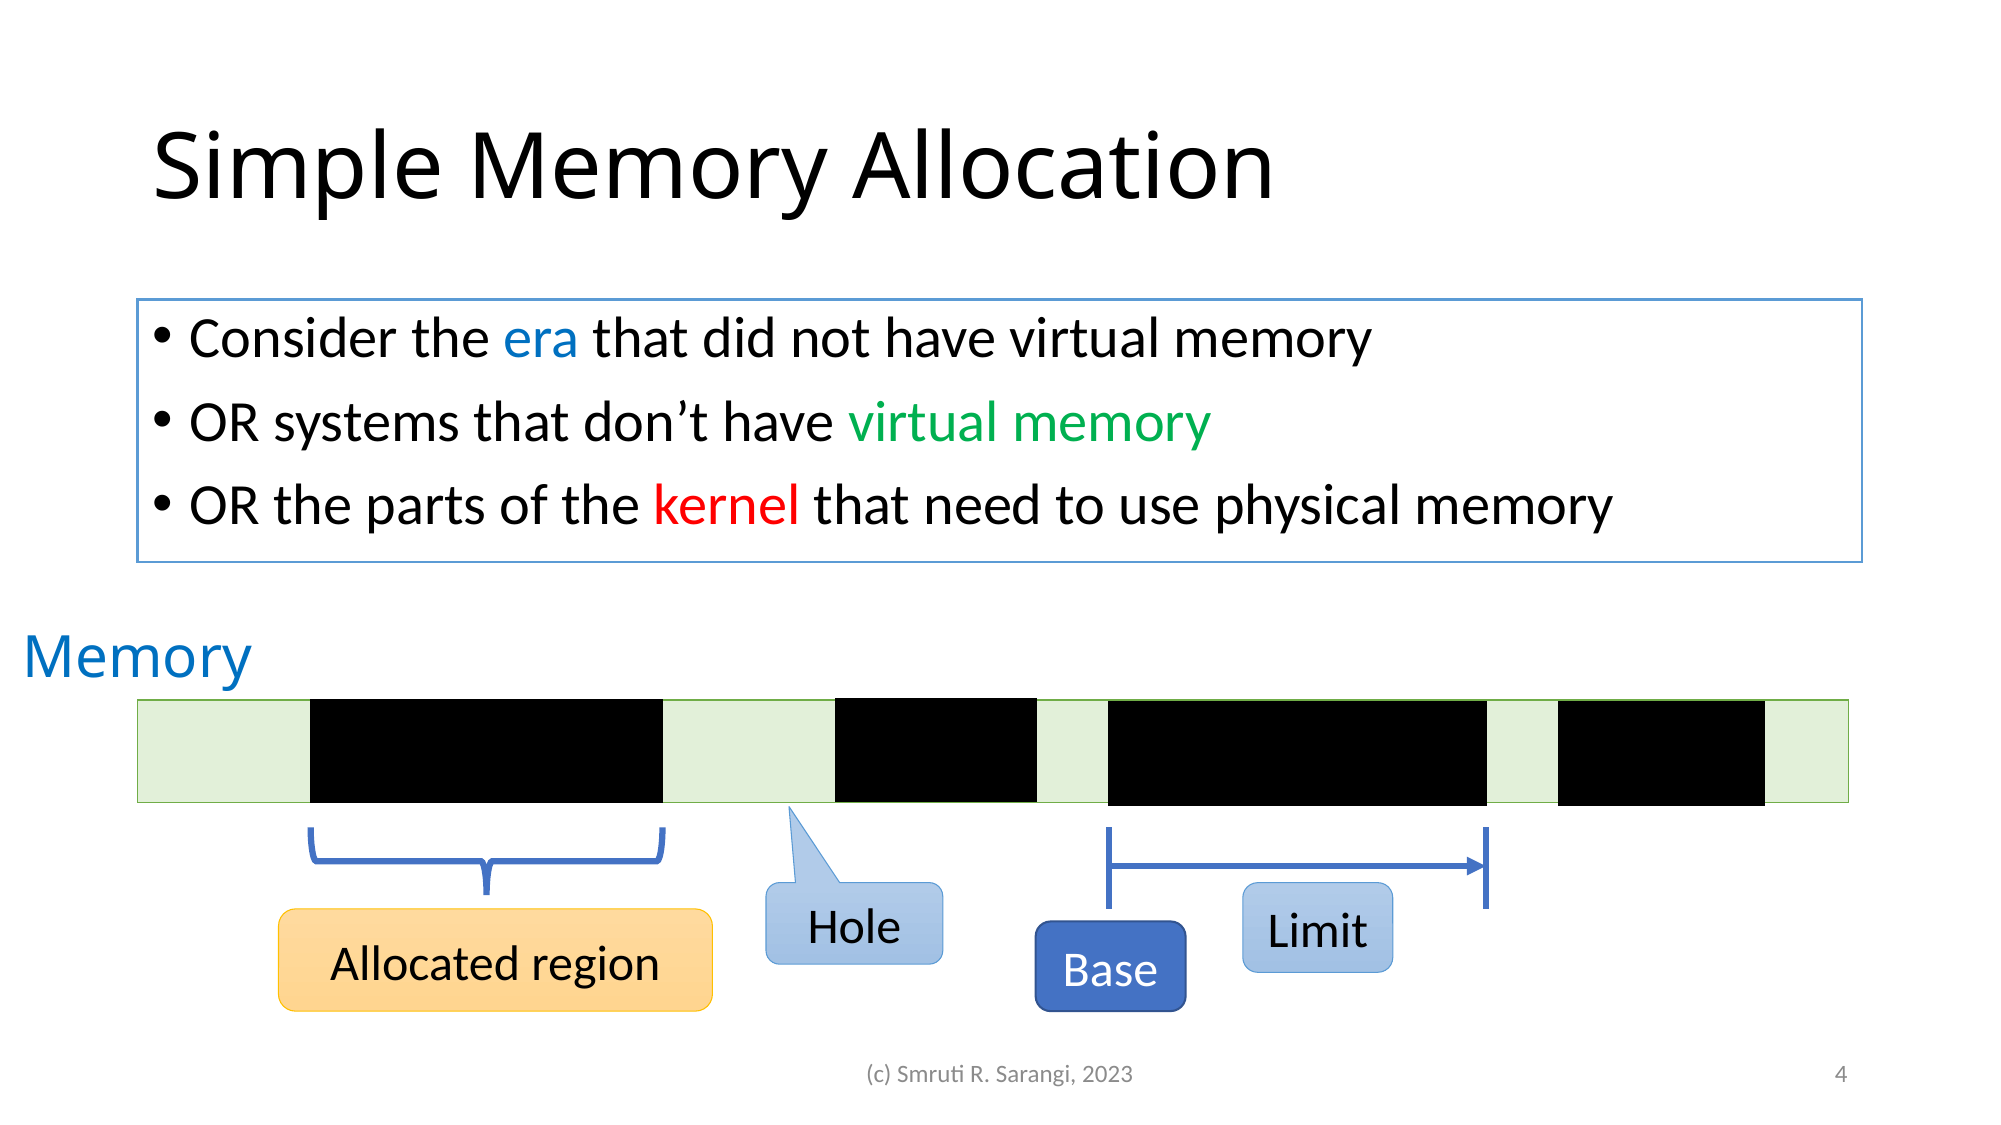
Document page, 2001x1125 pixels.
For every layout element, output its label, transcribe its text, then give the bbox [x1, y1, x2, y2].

text_box Memory [8, 611, 267, 697]
text_box [310, 699, 663, 803]
title Simple Memory Allocation [137, 59, 1863, 278]
text_box Limit [1242, 882, 1394, 973]
text_box Base [1034, 920, 1187, 1013]
text_box [310, 827, 664, 896]
text_box [1558, 701, 1765, 806]
text_box Hole [765, 806, 944, 965]
text_box [1108, 701, 1487, 806]
list Consider the era that did not have virtual memory OR systems that don’t have virtual memory OR the parts of the kernel that need to use physical memory [136, 298, 1863, 563]
text_box [137, 699, 310, 803]
footer (c) Smruti R. Sarangi, 2023 [662, 1042, 1338, 1103]
text_box Allocated region [277, 908, 713, 1012]
text_box [835, 698, 1037, 802]
slide_number 4 [1412, 1042, 1863, 1103]
text_box [663, 699, 1849, 803]
